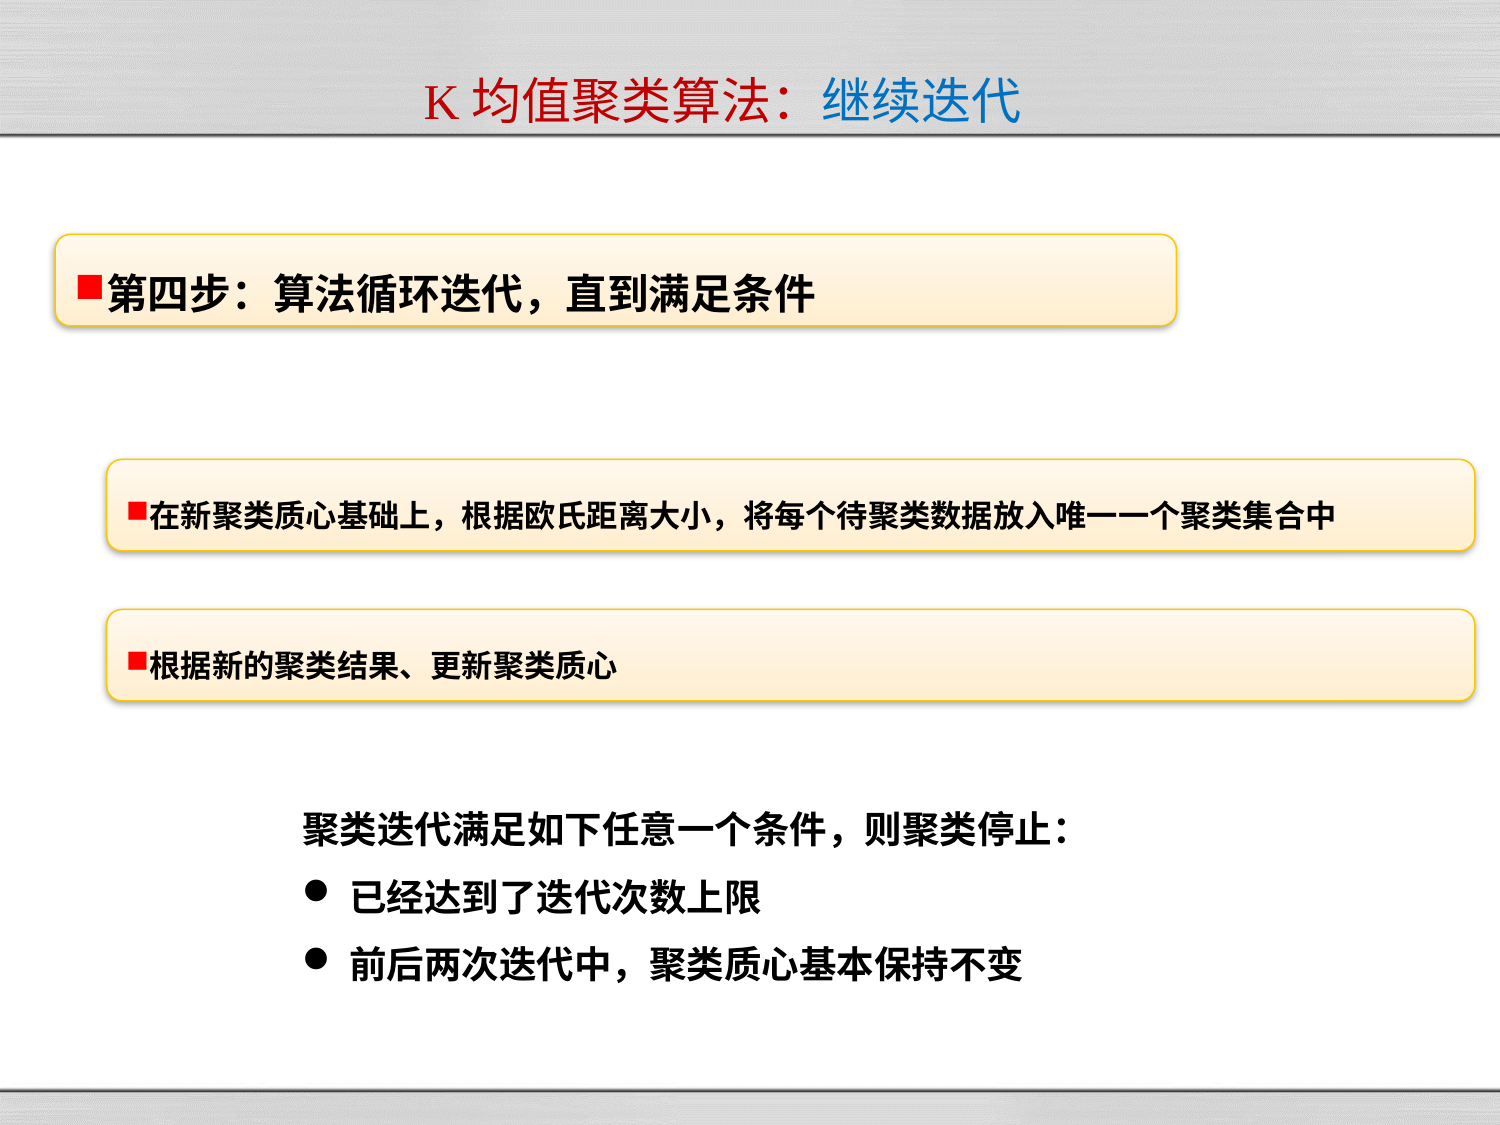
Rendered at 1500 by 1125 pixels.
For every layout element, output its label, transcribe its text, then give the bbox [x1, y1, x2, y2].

title K均值聚类算法：继续迭代 [106, 41, 1339, 150]
picture [0, 0, 1500, 1125]
text_box 第四步：算法循环迭代，直到满足条件 [55, 234, 1177, 326]
text_box 聚类迭代满足如下任意一个条件，则聚类停止： 已经达到了迭代次数上限 前后两次迭代中，聚类质心基本保持不变 [287, 776, 1214, 994]
text_box 在新聚类质心基础上，根据欧氏距离大小，将每个待聚类数据放入唯一一个聚类集合中 [106, 459, 1475, 551]
text_box 根据新的聚类结果、更新聚类质心 [106, 609, 1475, 701]
